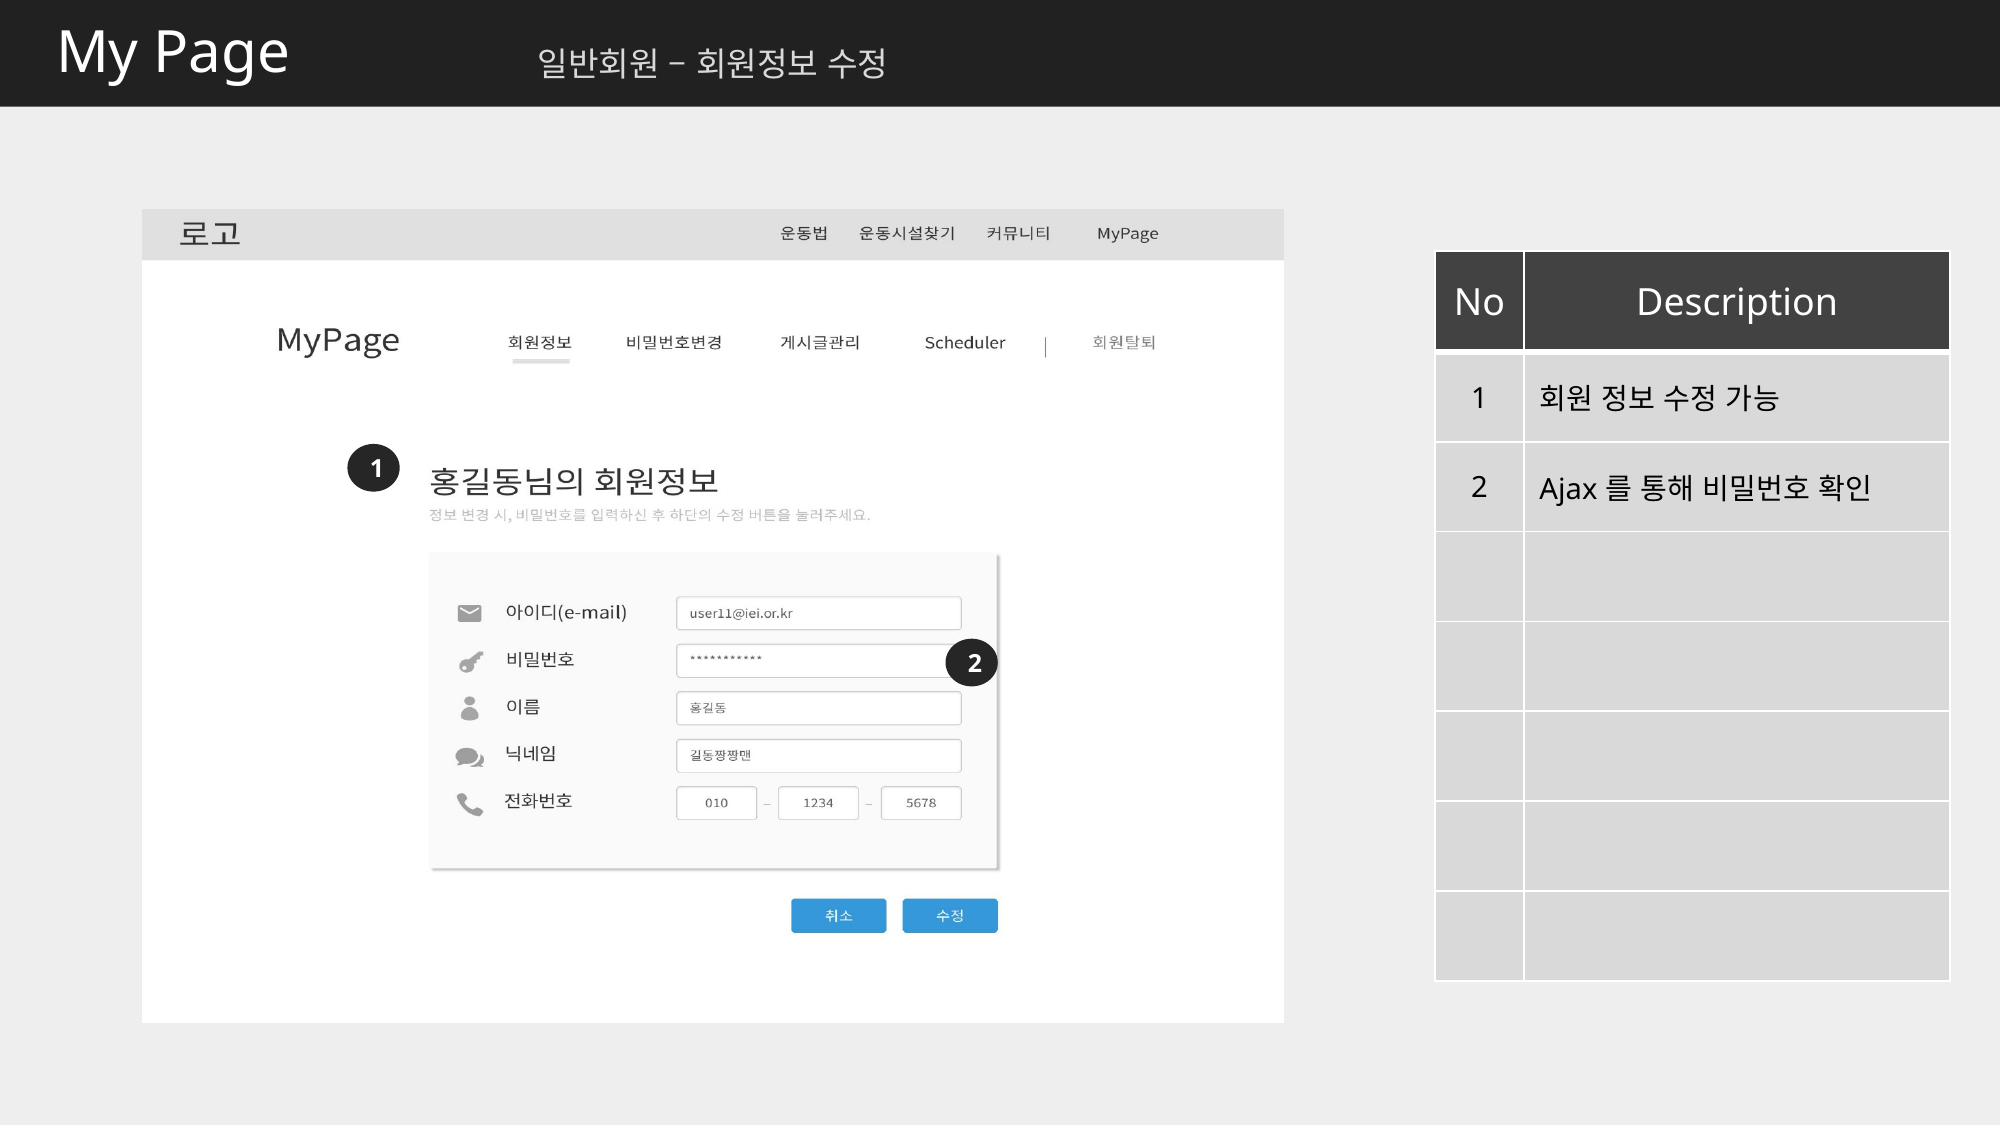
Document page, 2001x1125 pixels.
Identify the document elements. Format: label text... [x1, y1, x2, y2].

table_header Description [1525, 252, 1949, 349]
table_header No [1436, 252, 1523, 349]
table_cell [1436, 802, 1523, 890]
table_cell [1525, 532, 1949, 621]
table_cell [1525, 622, 1949, 710]
table_cell [1525, 892, 1949, 980]
table_cell [1436, 712, 1523, 800]
table_cell [1436, 622, 1523, 710]
title My Page [41, 0, 522, 107]
table_cell [1525, 712, 1949, 800]
table_cell 1 [1436, 355, 1523, 441]
table_cell 회원 정보 수정 가능 [1525, 355, 1949, 441]
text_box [142, 209, 1284, 1023]
table_cell Ajax를 통해 비밀번호 확인 [1525, 443, 1949, 531]
table_cell 2 [1436, 443, 1523, 531]
table_cell [1525, 802, 1949, 890]
list 일반회원 – 회원정보 수정 [522, 0, 1168, 107]
table_cell [1436, 892, 1523, 980]
table_cell [1436, 532, 1523, 621]
